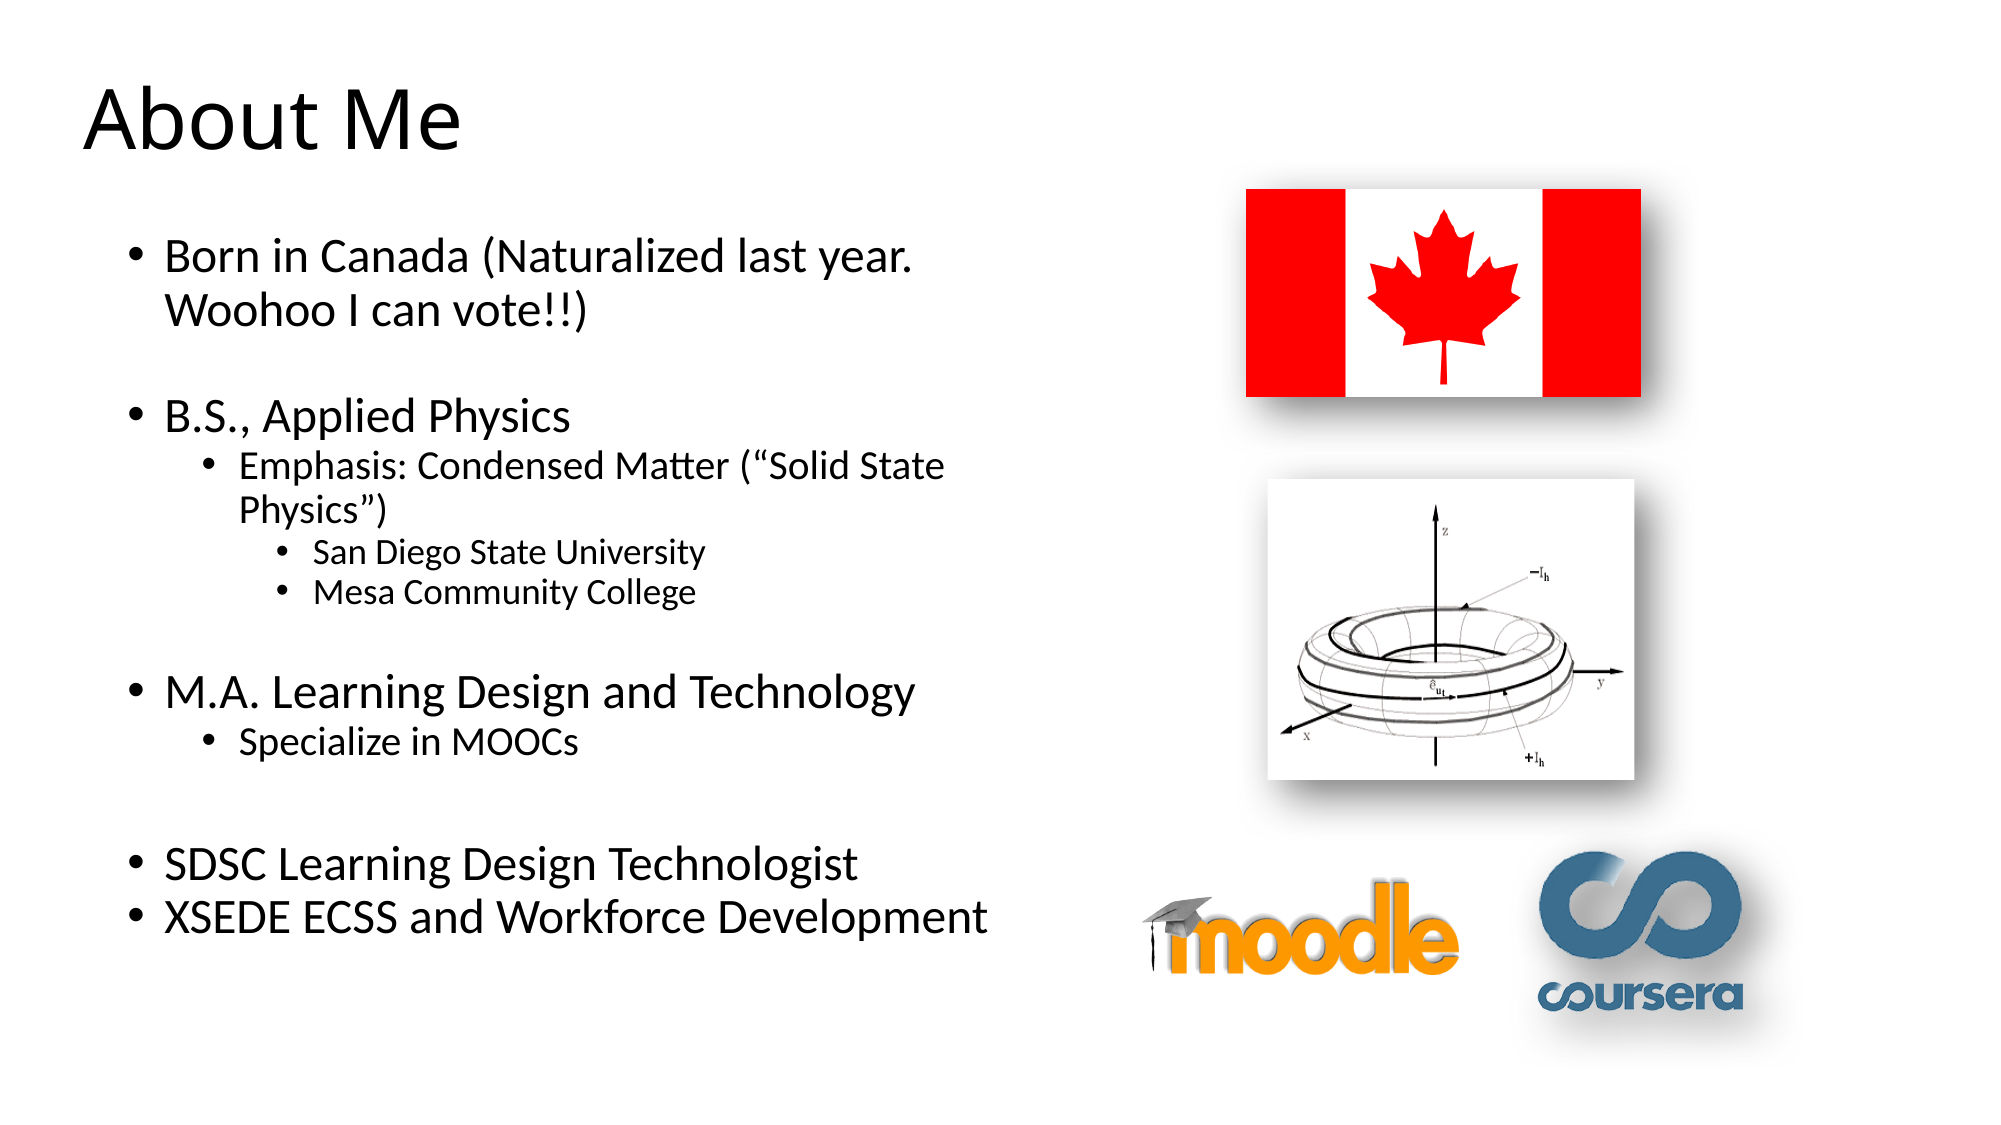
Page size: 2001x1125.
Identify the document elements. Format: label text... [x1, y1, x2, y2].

title About Me [68, 62, 1932, 188]
picture [1267, 479, 1635, 780]
list Born in Canada (Naturalized last year. Woohoo I can vote!!) B.S., Applied Physics Emphasis: Condensed Matter (“Solid State Physics”) San Diego State University Mesa Community College M.A. Learning Design and Technology Specialize in MOOCs SDSC Learning Design Technologist XSEDE ECSS and Workforce Development [112, 214, 1055, 963]
picture [1140, 872, 1461, 979]
picture [1246, 189, 1641, 397]
picture [1529, 813, 1752, 1039]
